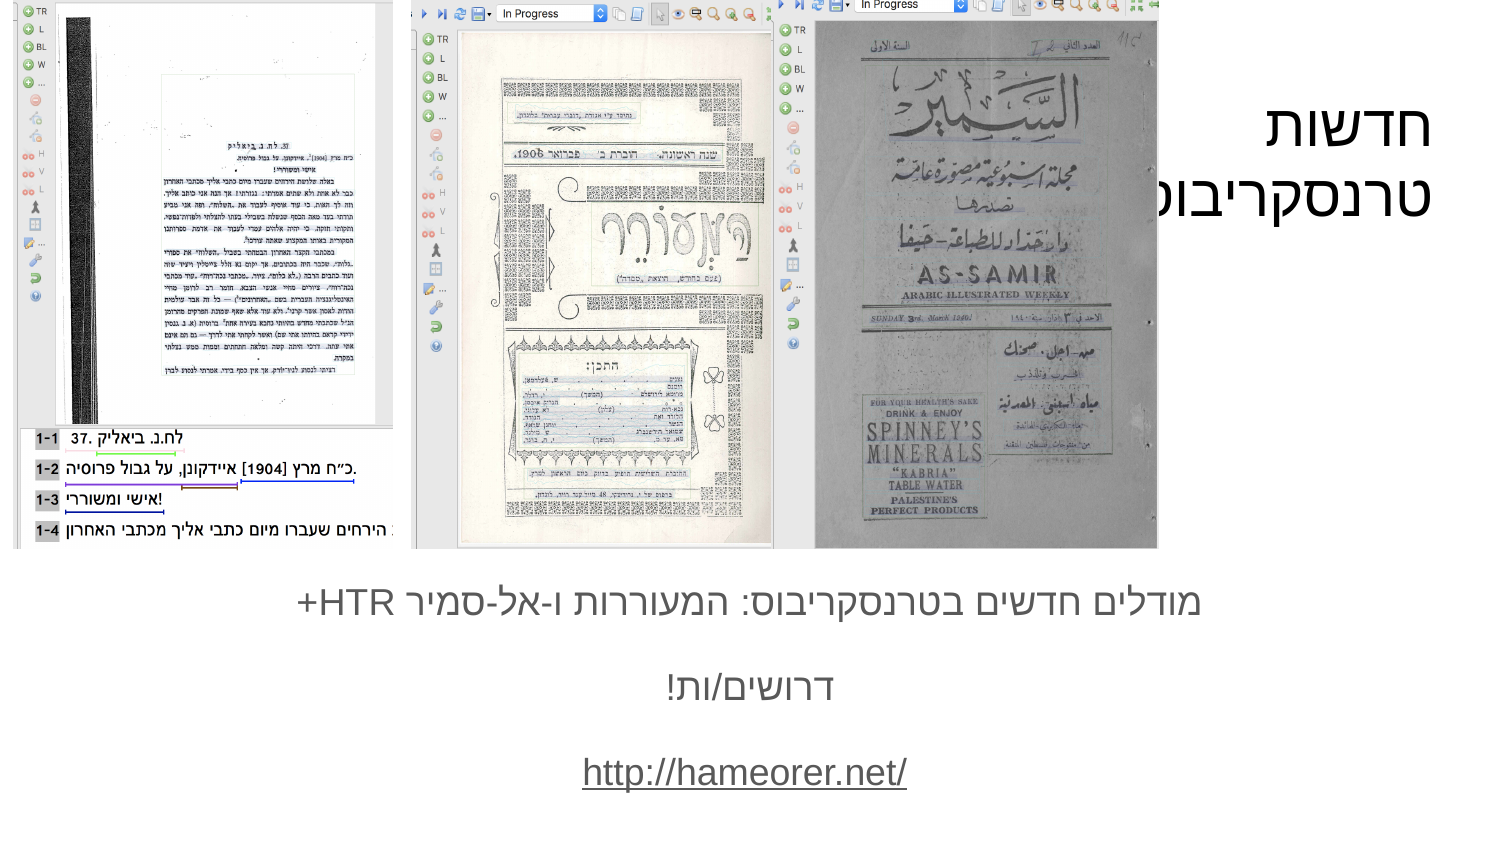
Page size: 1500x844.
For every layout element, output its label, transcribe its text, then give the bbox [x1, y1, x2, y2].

picture [411, 0, 1159, 549]
title חדשות טרנסקריבוס [396, 72, 406, 167]
list מודלים חדשים בטרנסקריבוס: המעוררות ו-אל-סמיר HTR+ דרוש ים/ות! http://hameorer.net/ [51, 556, 1449, 829]
picture [13, 0, 393, 549]
title חדשות טרנסקריבוס [1165, 72, 1449, 167]
